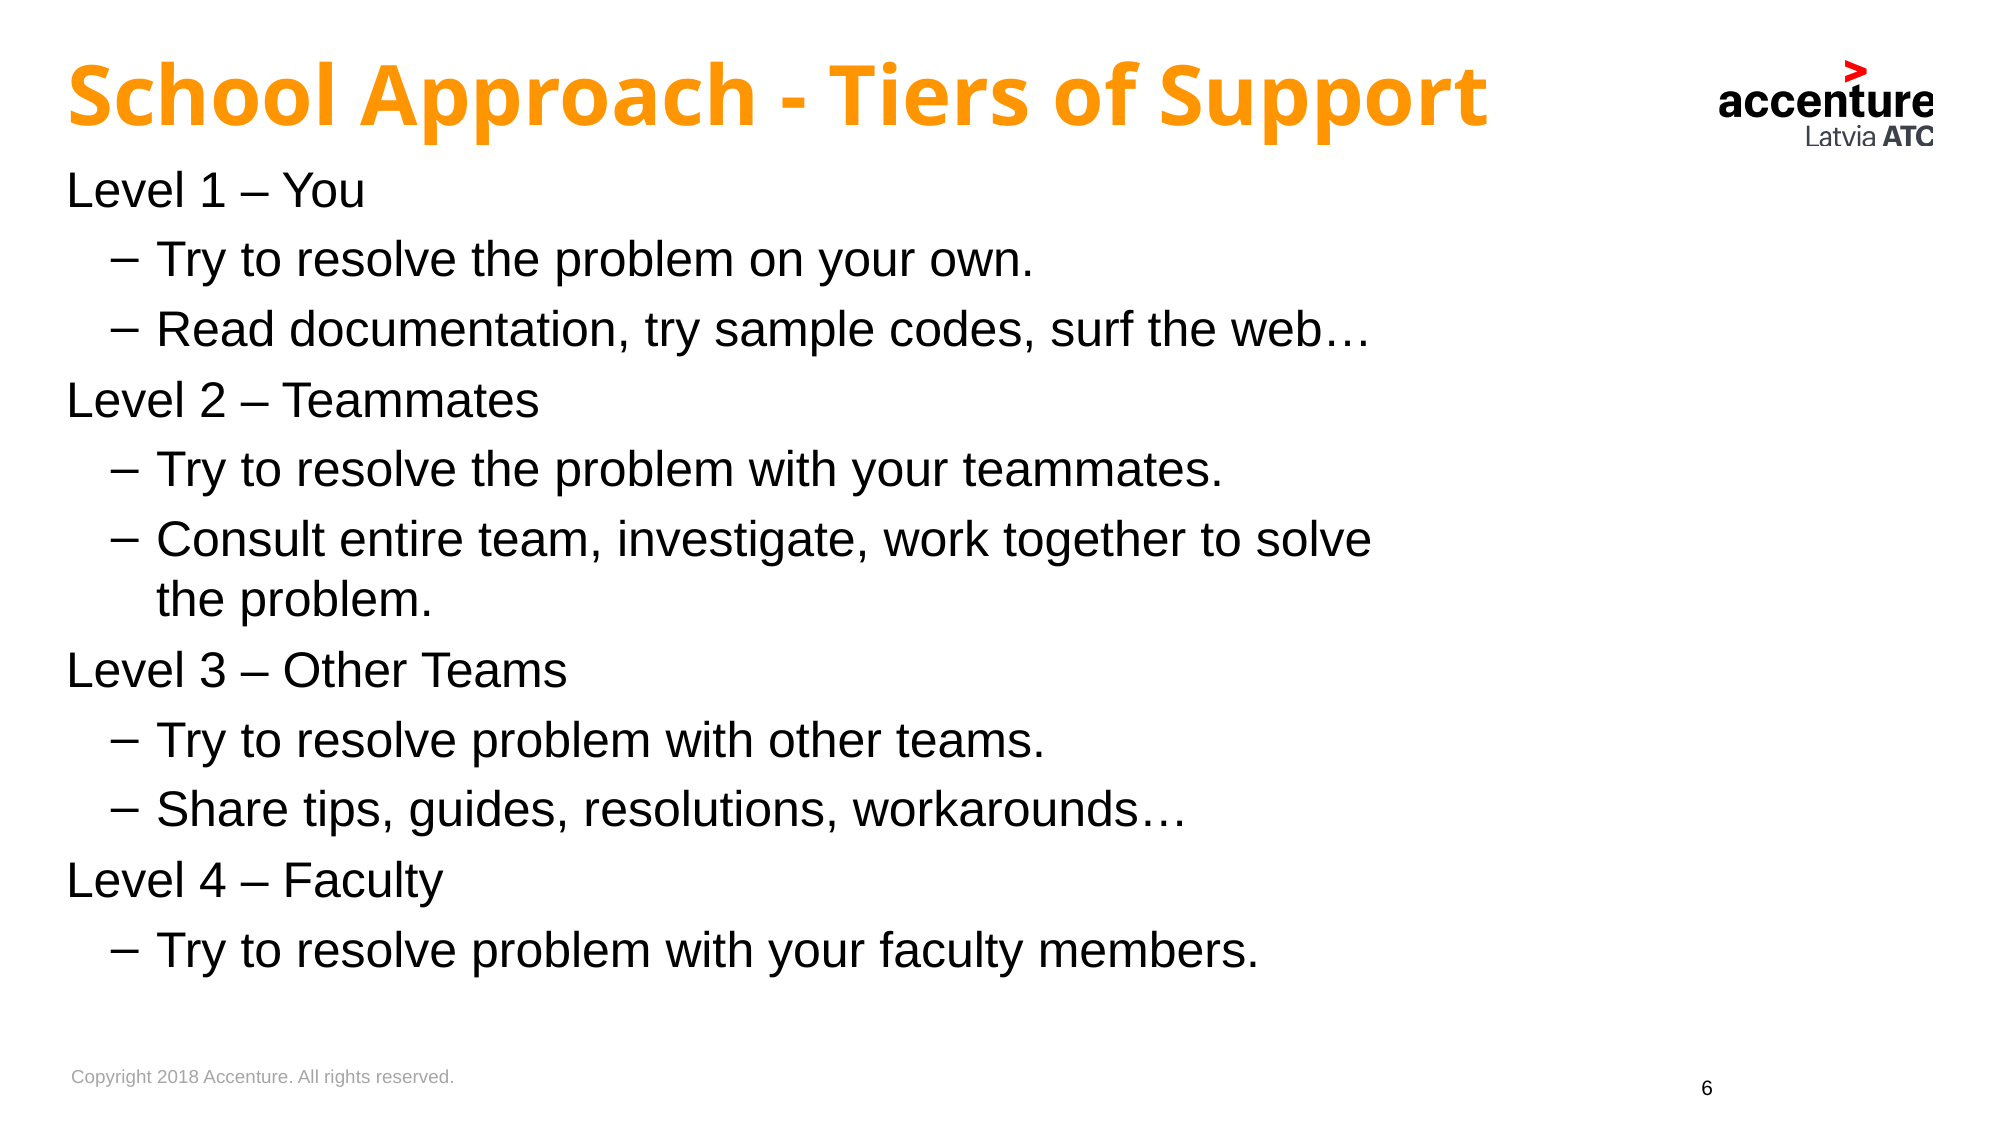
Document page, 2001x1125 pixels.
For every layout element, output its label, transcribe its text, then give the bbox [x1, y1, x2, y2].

text_box 6 [1449, 1062, 1728, 1107]
text_box School Approach - Tiers of Support [67, 61, 1672, 226]
text_box Level 1 – You Try to resolve the problem on your own. Read documentation, try sample codes, surf the web… Level 2 – Teammates Try to resolve the problem with your teammates. Consult entire team, investigate, work together to solve the problem. Level 3 – Other Teams Try to resolve problem with other teams. Share tips, guides, resolutions, workarounds… Level 4 – Faculty Try to resolve problem with your faculty members. [51, 149, 1450, 1025]
